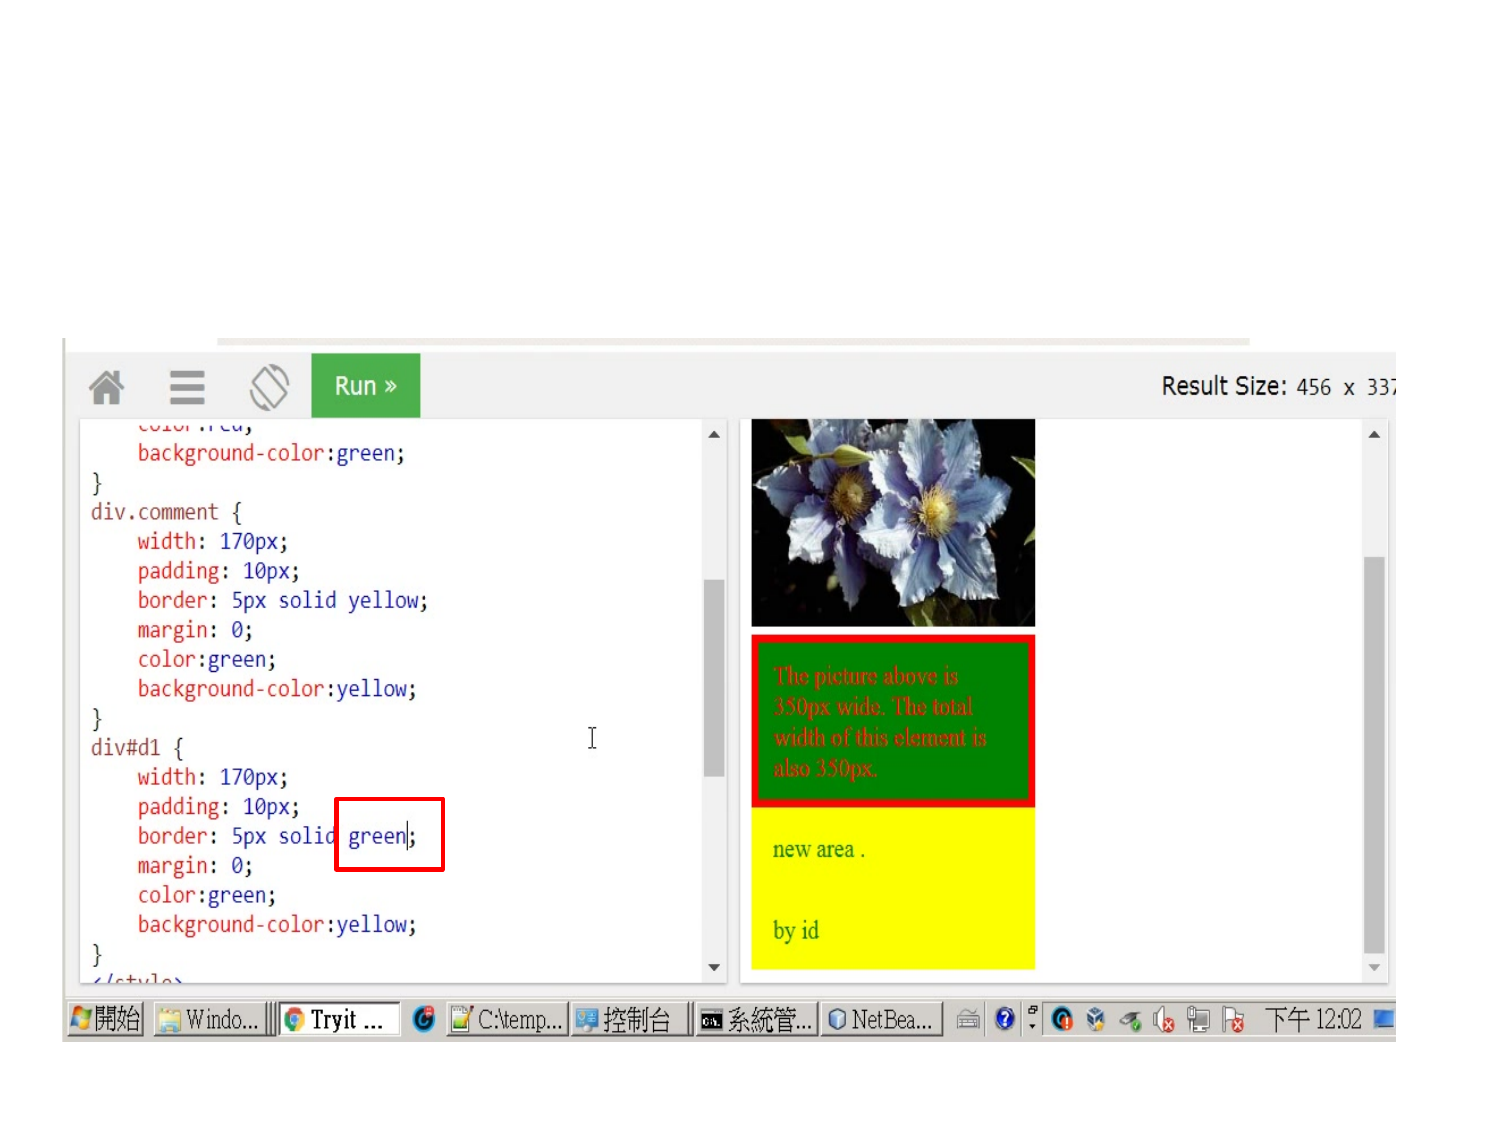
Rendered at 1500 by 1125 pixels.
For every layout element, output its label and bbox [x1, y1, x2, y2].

picture [62, 337, 1396, 1042]
